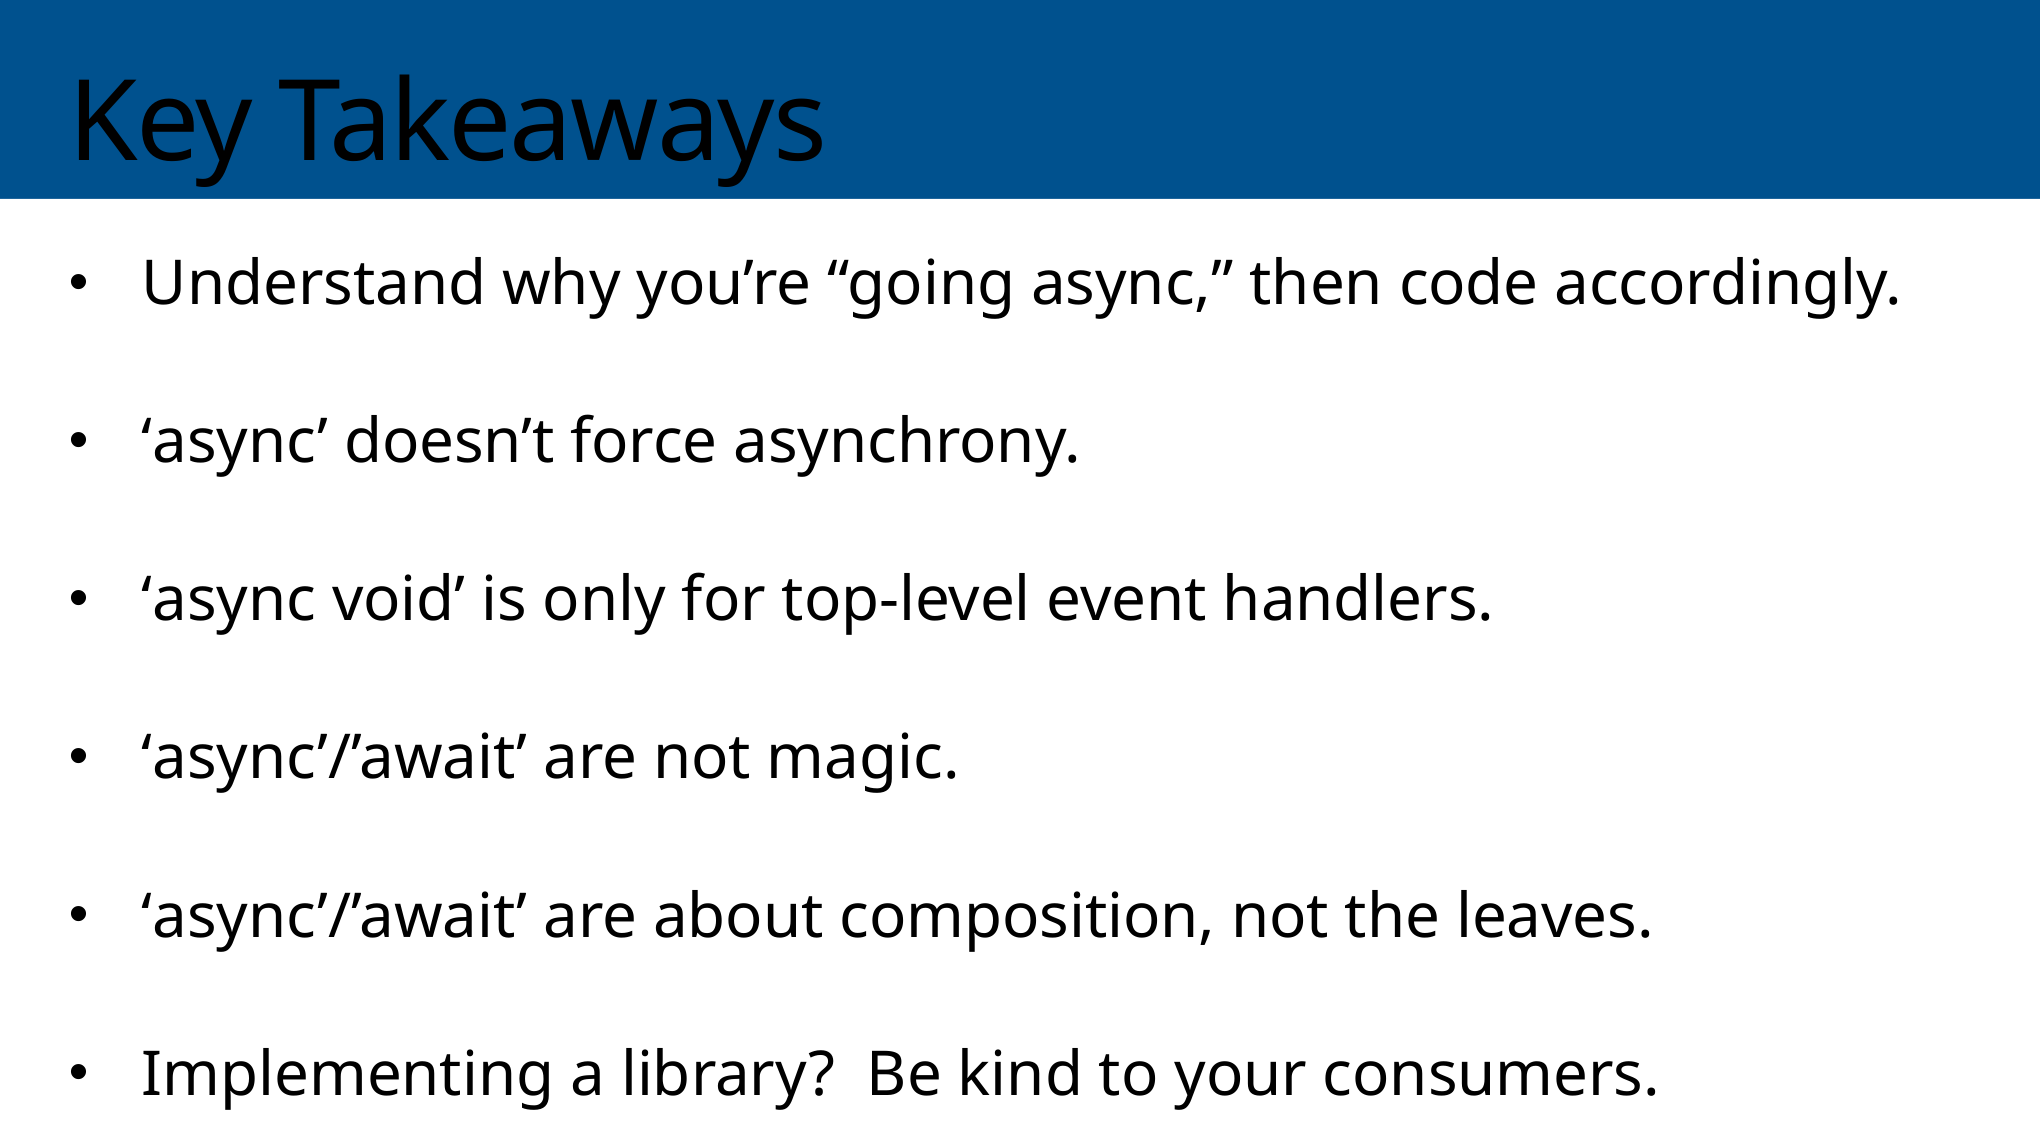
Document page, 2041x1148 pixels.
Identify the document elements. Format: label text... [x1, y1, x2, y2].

title Key Takeaways [45, 48, 1996, 199]
list Understand why you’re “going async,” then code accordingly. ‘async’ doesn’t force asynchrony. ‘async void’ is only for top-level event handlers. ‘async’/’await’ are not magic. ‘async’/’await’ are about composition, not the leaves. Implementing a library? Be kind to your consumers. [45, 236, 2020, 1124]
